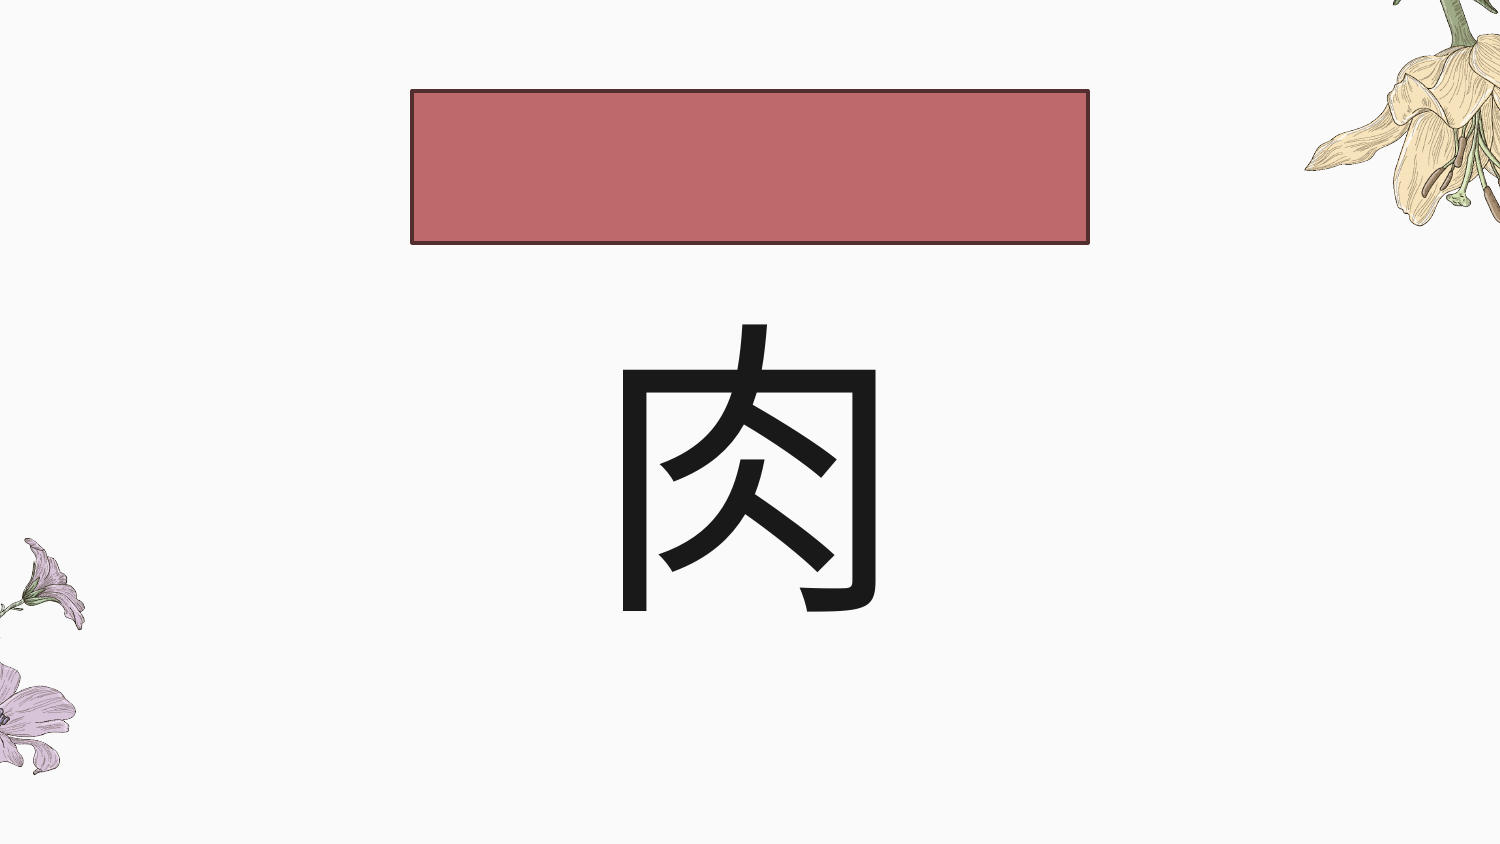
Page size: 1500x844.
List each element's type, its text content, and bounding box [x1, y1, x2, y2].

picture [1261, 0, 1500, 262]
picture [0, 462, 206, 844]
text_box 肉 [578, 266, 922, 657]
text_box [410, 89, 1090, 245]
